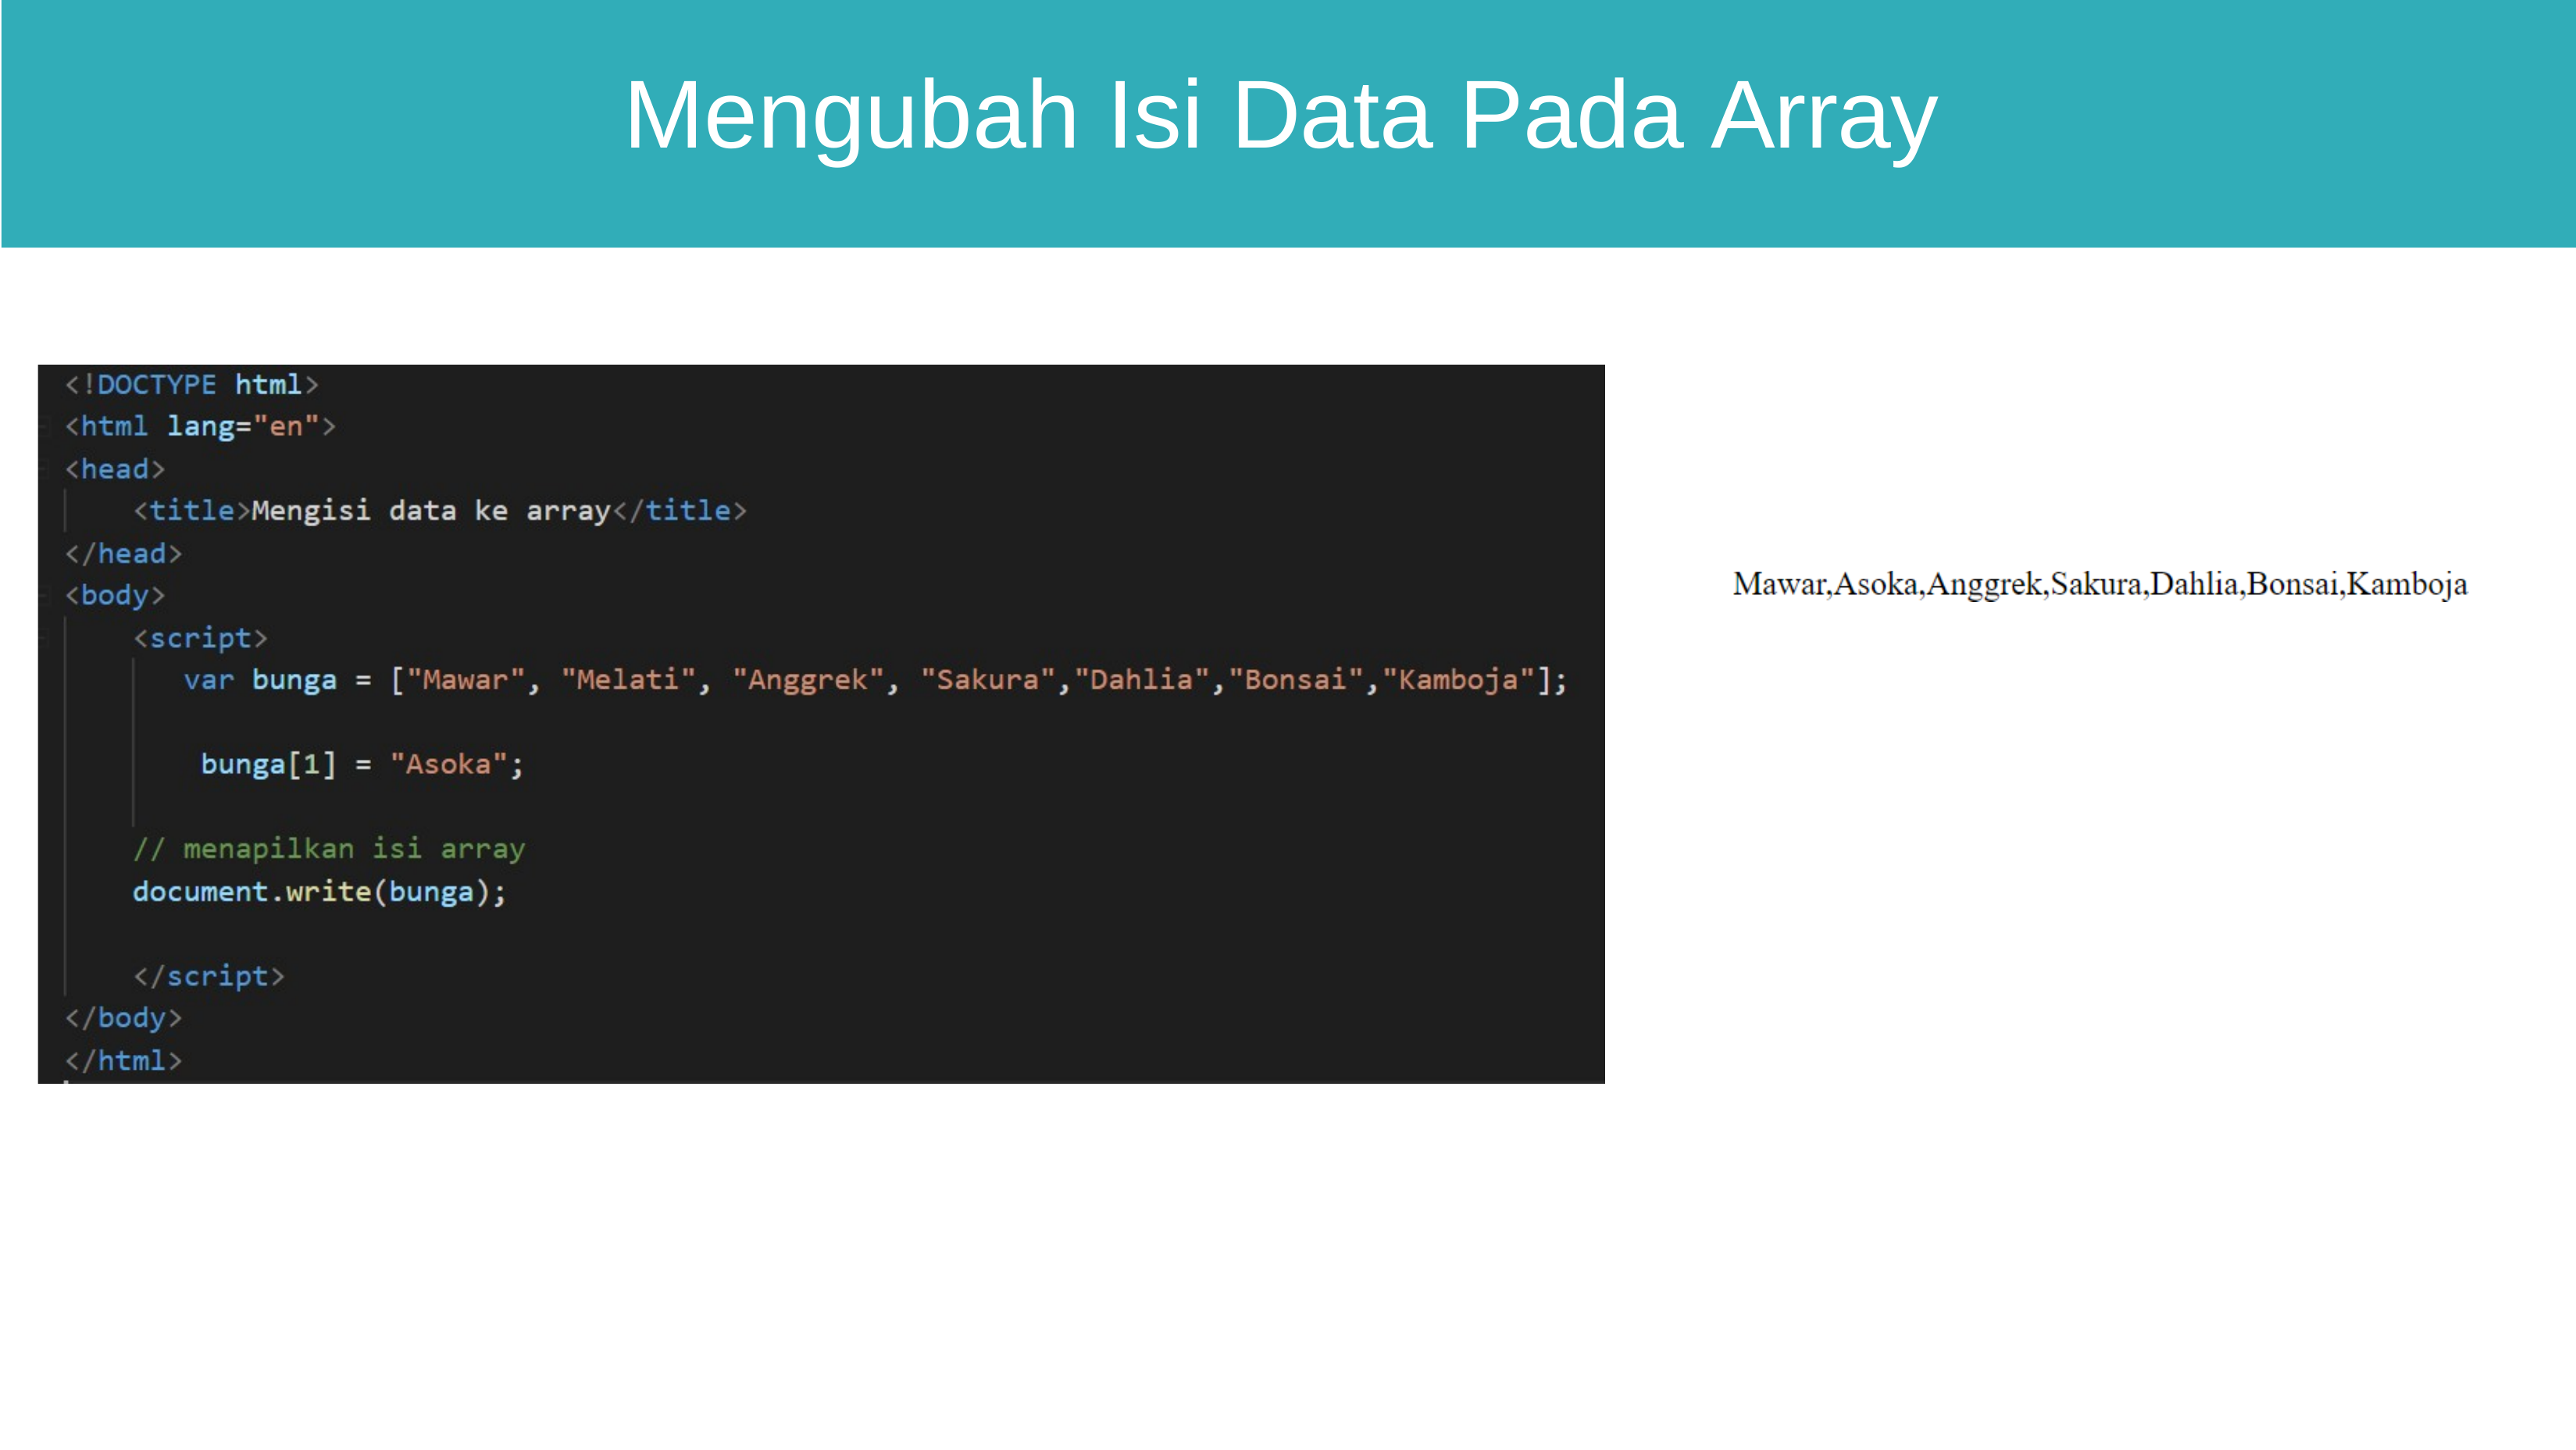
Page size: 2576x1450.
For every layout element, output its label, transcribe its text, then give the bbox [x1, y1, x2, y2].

text_box [1733, 571, 2469, 602]
text_box [37, 365, 1606, 1084]
title Mengubah Isi Data Pada Array [622, 0, 1954, 231]
text_box [1, 0, 2576, 248]
